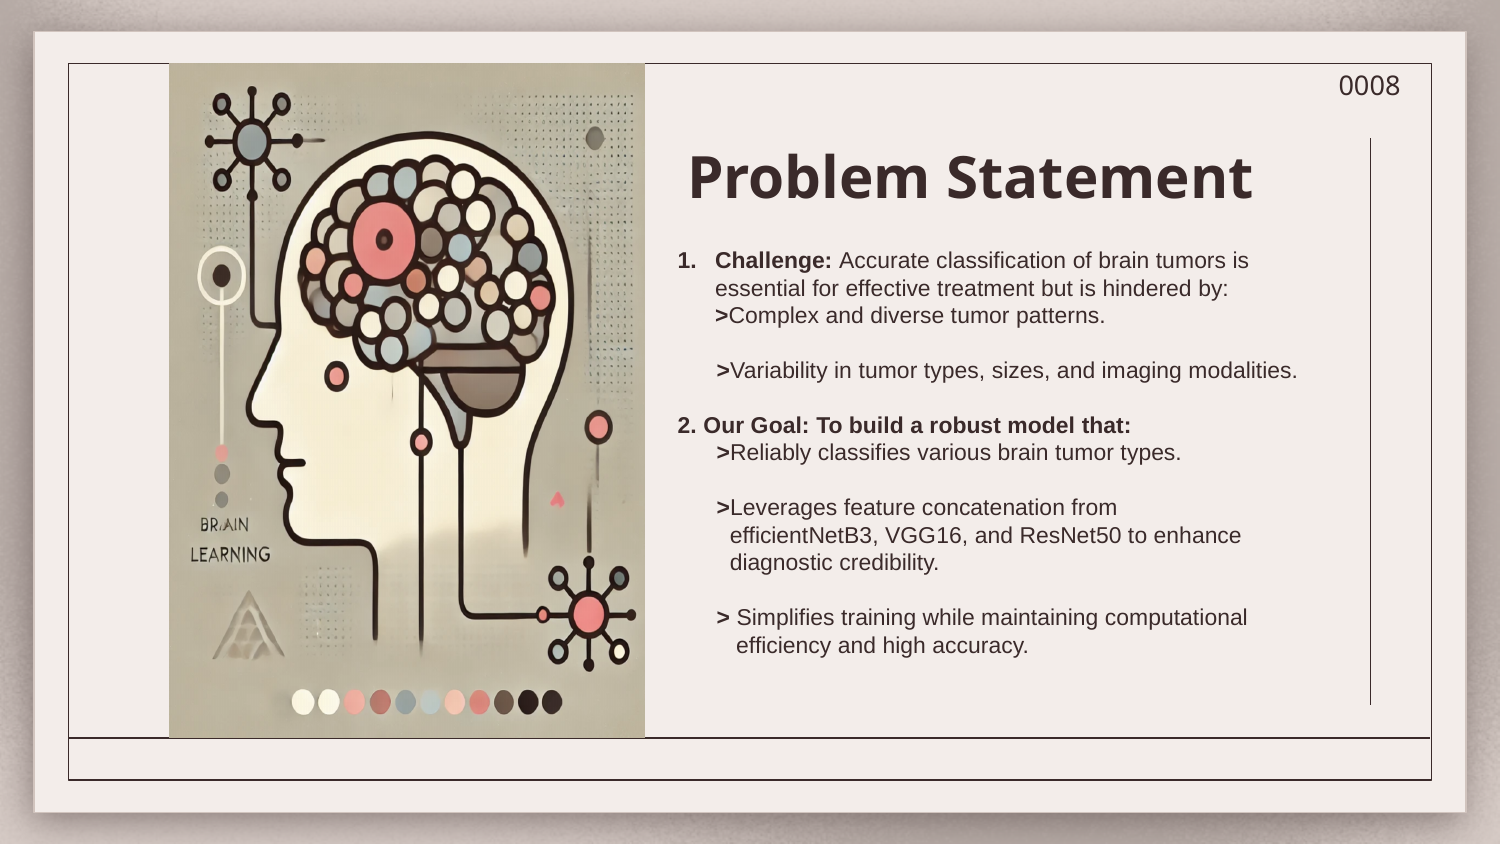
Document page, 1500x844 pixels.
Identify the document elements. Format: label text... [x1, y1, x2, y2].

picture [169, 63, 645, 738]
subtitle Challenge: Accurate classification of brain tumors is essential for effective treatment but is hindered by: >Complex and diverse tumor patterns. >Variability in tumor types, sizes, and imaging modalities. 2. Our Goal: To build a robust model that: >Reliably classifies various brain tumor types. >Leverages feature concatenation from efficientNetB3, VGG16, and ResNet50 to enhance diagnostic credibility. > Simplifies training while maintaining computational efficiency and high accuracy. [662, 199, 1349, 704]
text_box 0008 [1323, 59, 1431, 110]
title Problem Statement [672, 149, 1340, 199]
